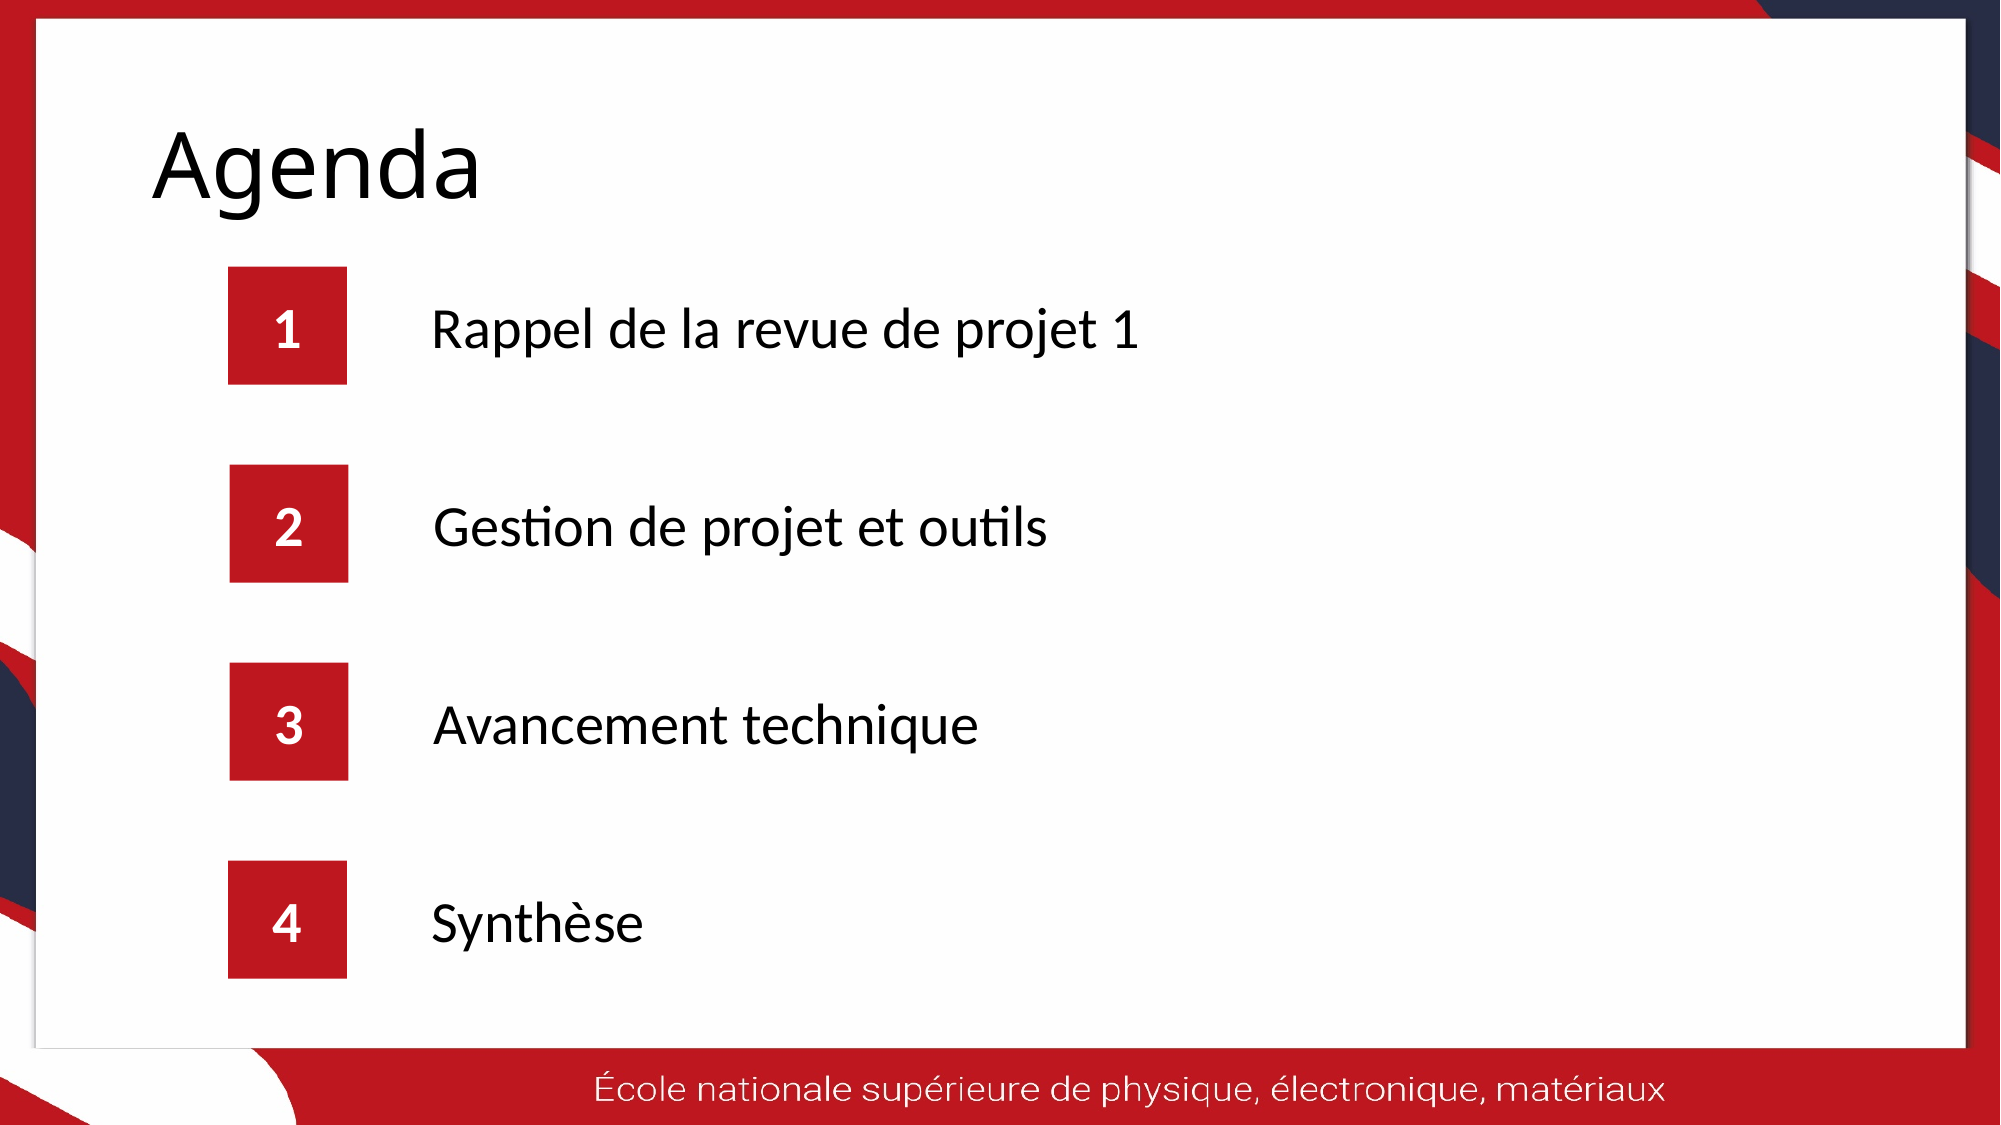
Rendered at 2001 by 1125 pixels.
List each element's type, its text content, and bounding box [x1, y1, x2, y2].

text_box Gestion de projet et outils [418, 480, 1279, 566]
slide_number 2 [1412, 1042, 1863, 1103]
text_box Rappel de la revue de projet 1 [417, 282, 1521, 368]
title Agenda [137, 59, 1863, 278]
text_box Avancement technique [418, 678, 1279, 764]
text_box 2 [229, 463, 349, 584]
text_box Synthèse [417, 876, 1277, 962]
text_box 3 [229, 662, 349, 782]
text_box 4 [227, 860, 348, 980]
picture [0, 0, 2000, 1125]
text_box 1 [227, 266, 348, 386]
